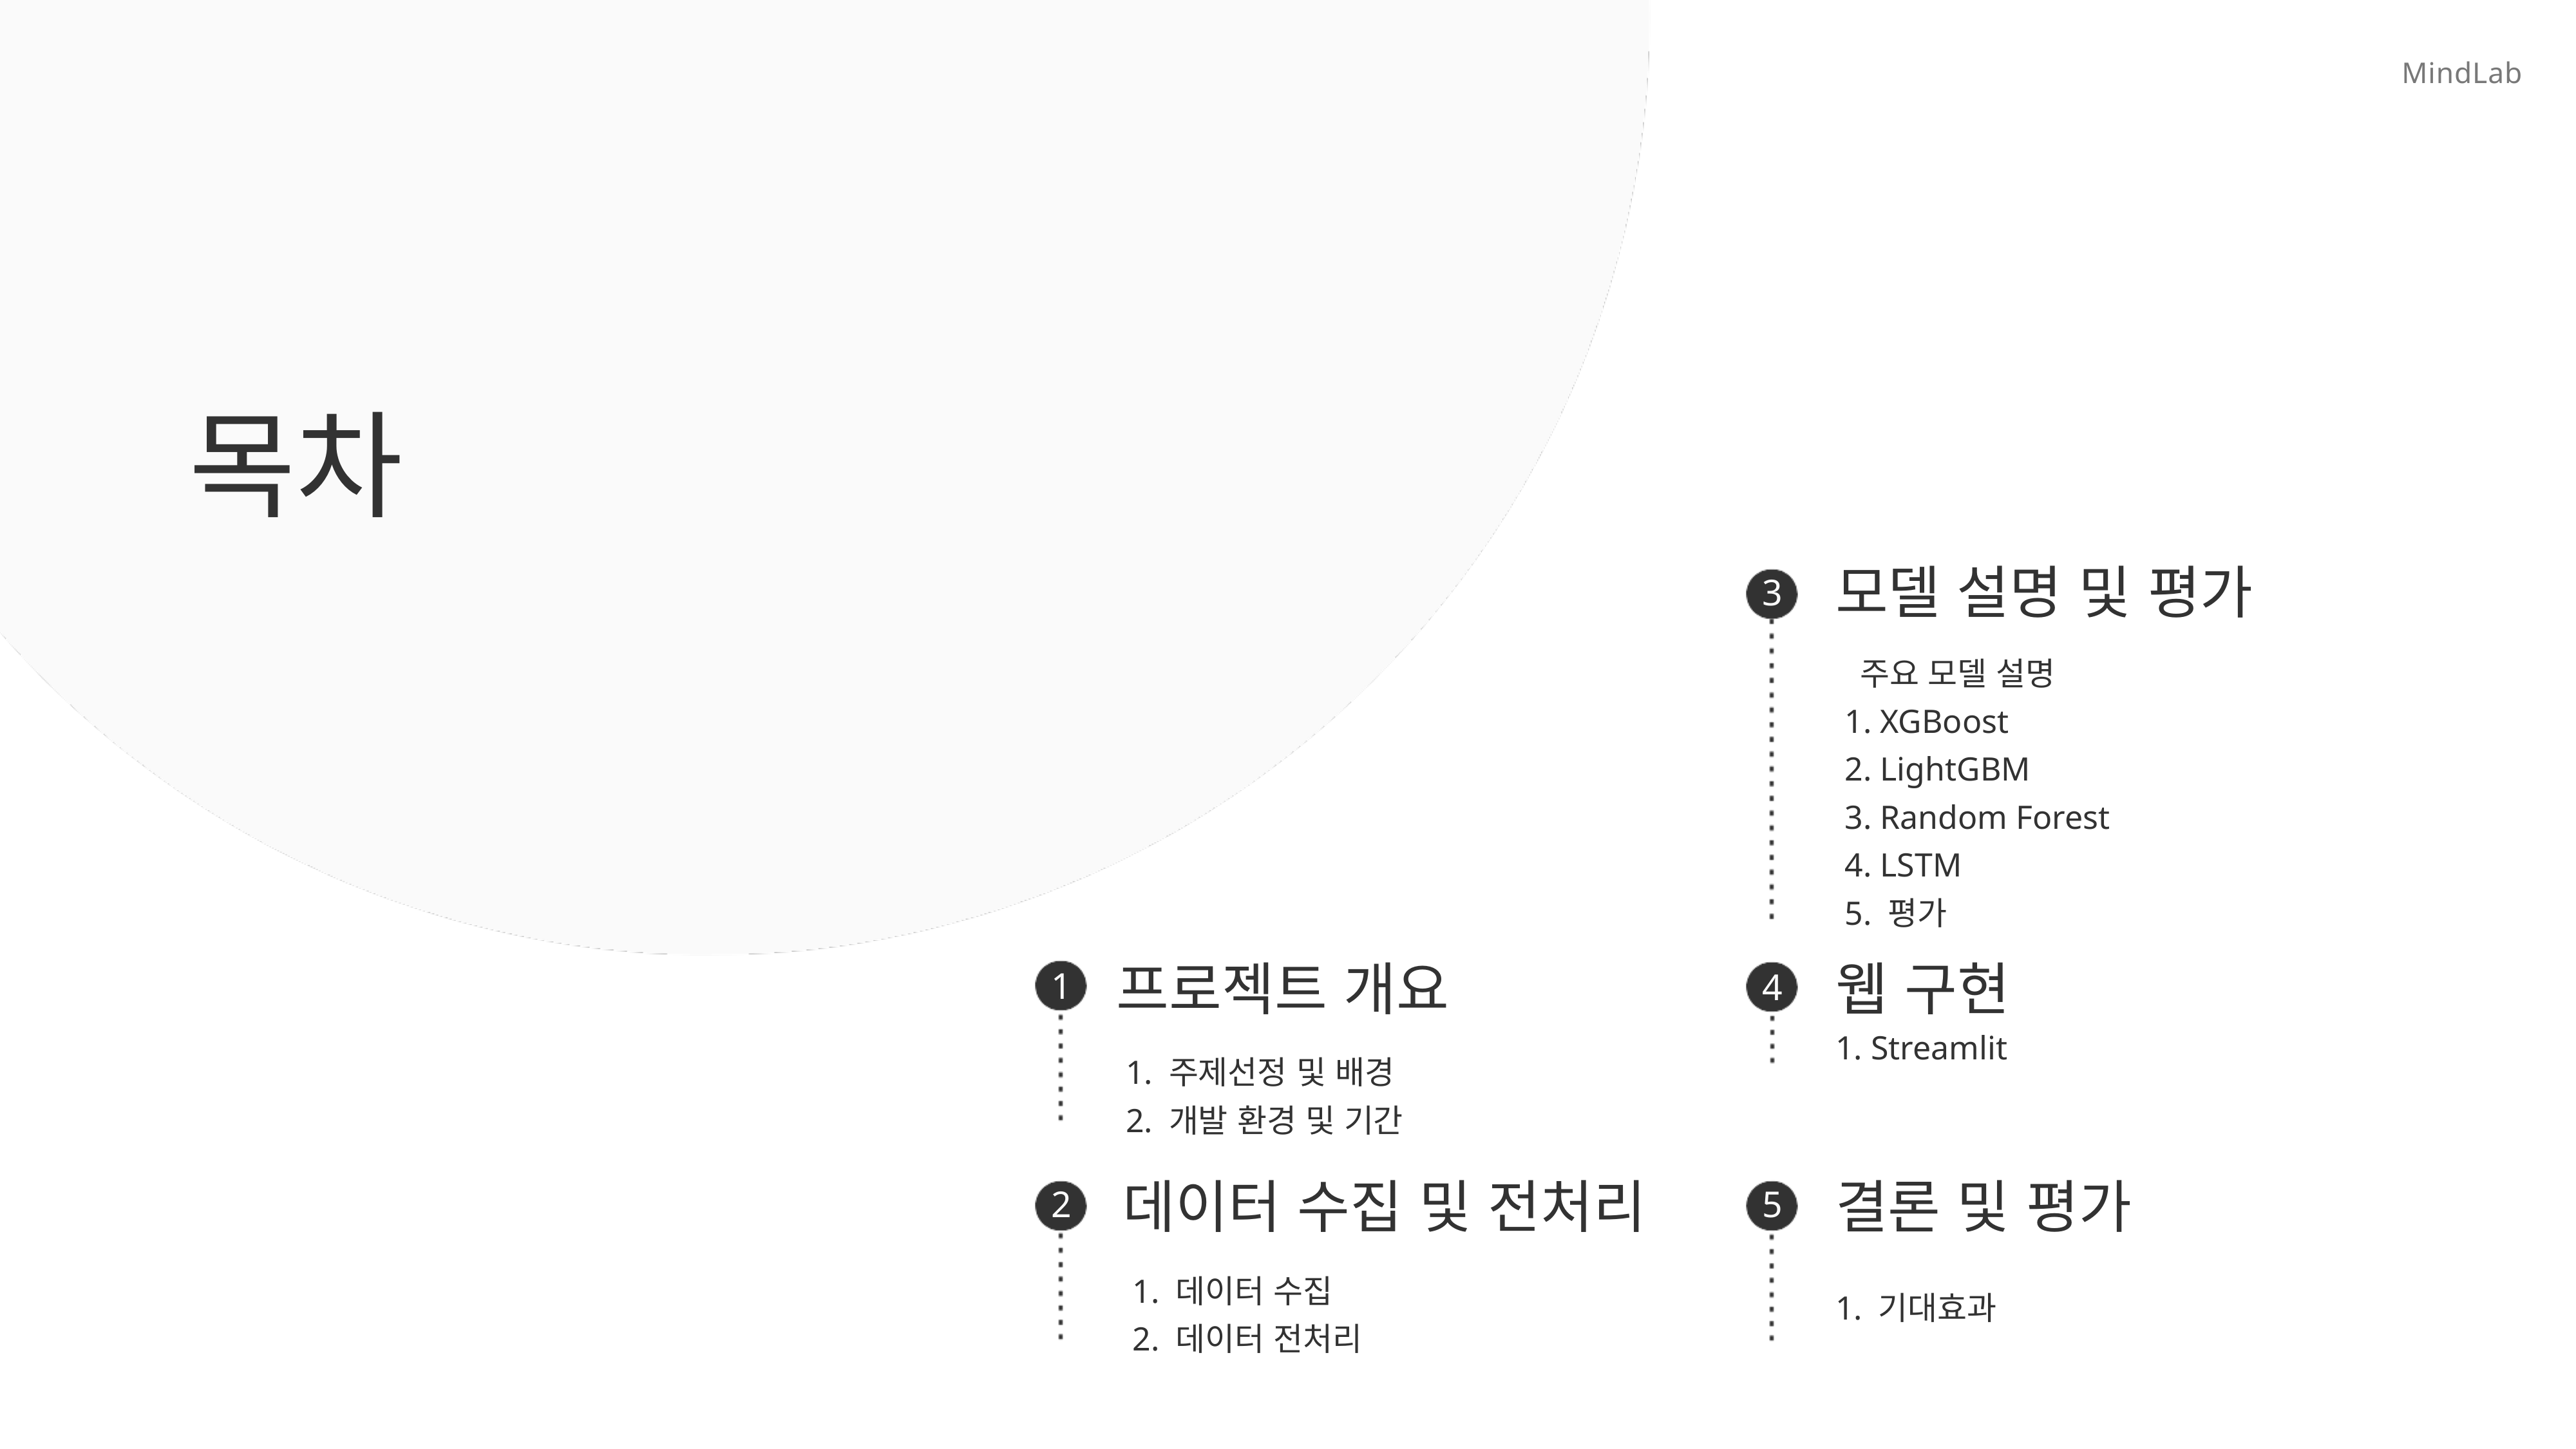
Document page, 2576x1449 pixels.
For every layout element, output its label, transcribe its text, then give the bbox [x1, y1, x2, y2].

picture [1692, 1179, 1851, 1345]
text_box 웹 구현 [1835, 947, 2548, 1035]
text_box 프로젝트 개요 [1116, 947, 1829, 1035]
picture [981, 1179, 1139, 1343]
text_box 1. 기대효과 [1835, 1267, 2540, 1350]
text_box 결론 및 평가 [1835, 1164, 2548, 1252]
picture [0, 0, 1935, 957]
text_box MindLab [2385, 53, 2523, 94]
picture [1723, 960, 1821, 1066]
text_box 데이터 수집 및 전처리 [1122, 1159, 1836, 1258]
text_box 주요 모델 설명 1. XGBoost 2. LightGBM 3. Random Forest 4. LSTM 5. 평가 [1835, 643, 2540, 931]
text_box 1. 주제선정 및 배경 2. 개발 환경 및 기간 [1116, 1043, 1821, 1138]
text_box 1. 데이터 수집 2. 데이터 전처리 [1122, 1262, 1828, 1357]
text_box 모델 설명 및 평가 [1835, 550, 2548, 638]
text_box 1. Streamlit [1835, 1025, 2540, 1072]
picture [981, 959, 1139, 1124]
